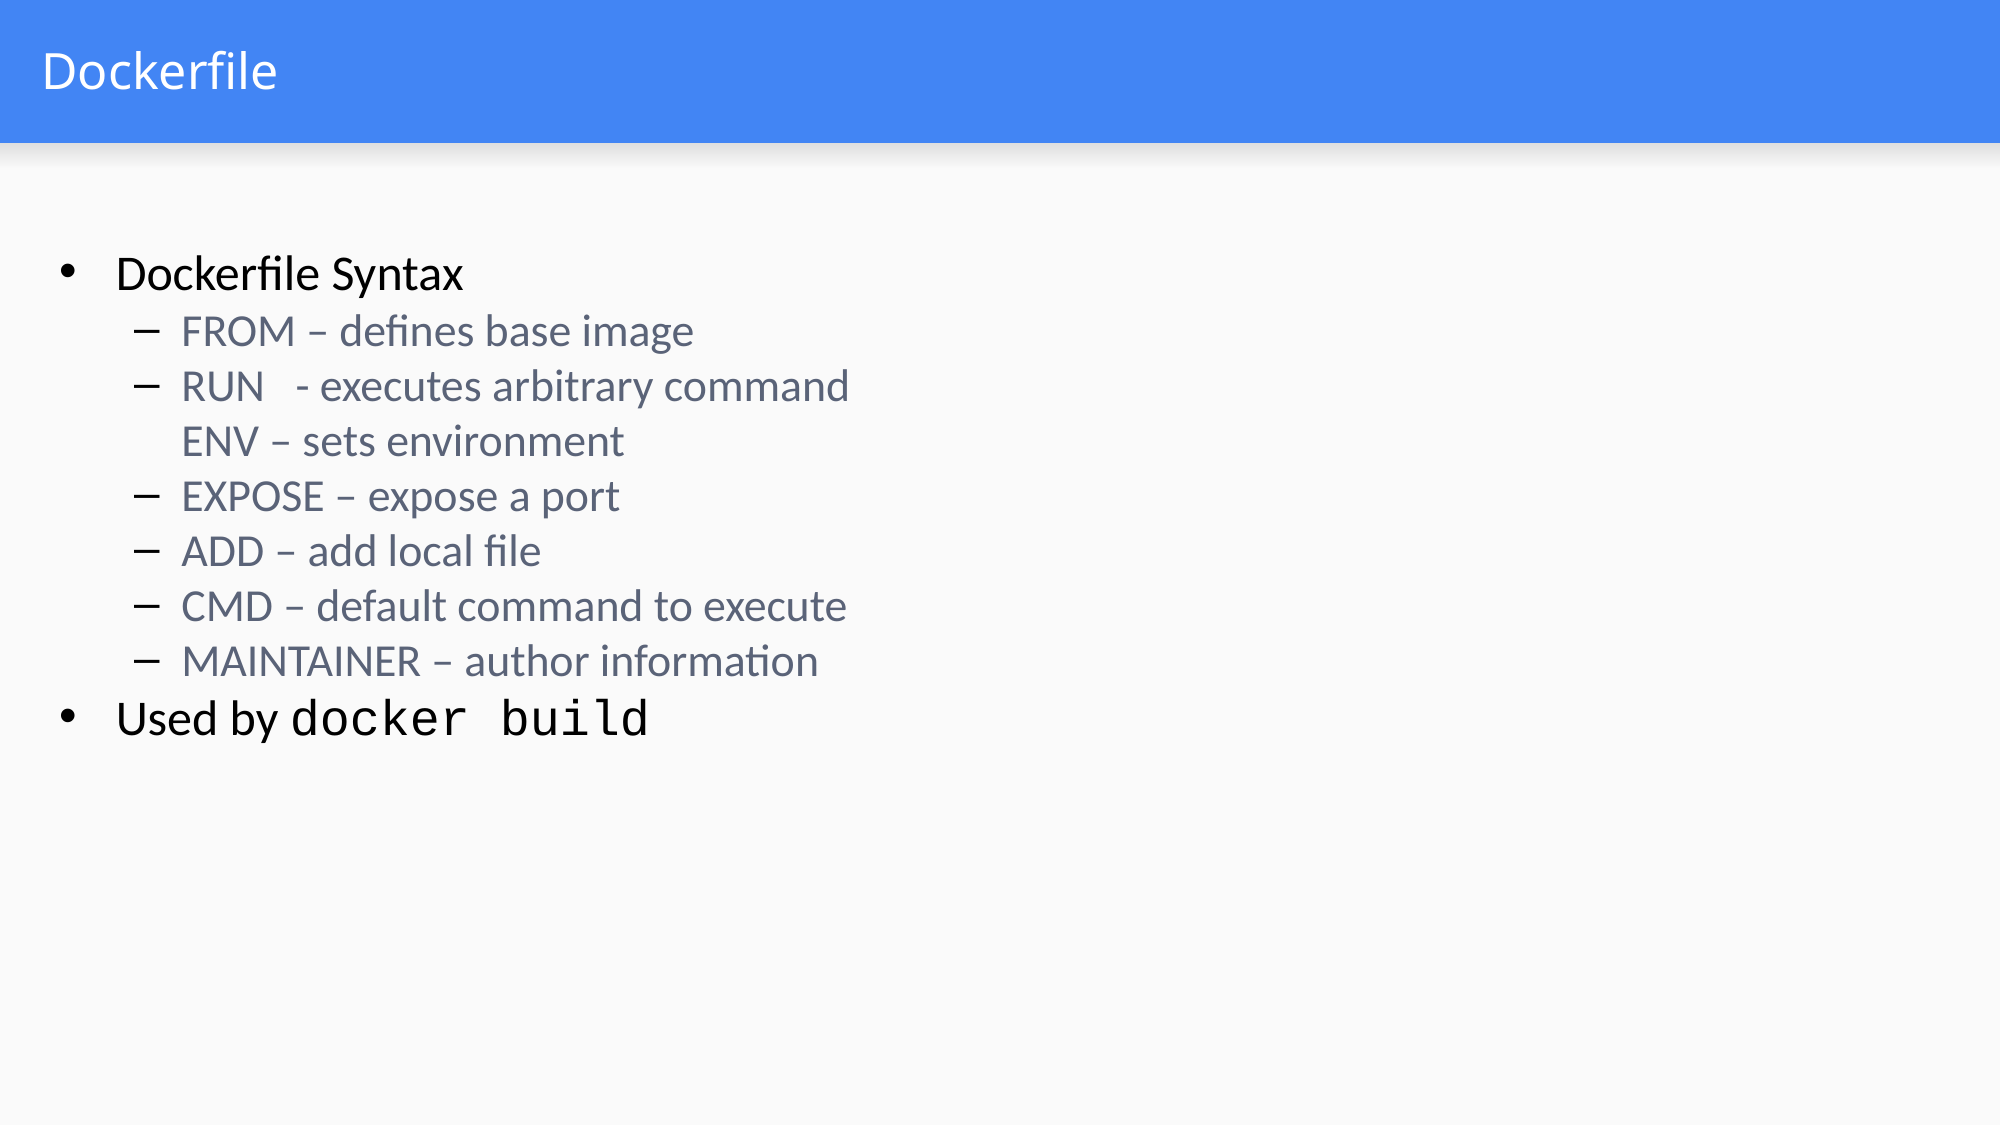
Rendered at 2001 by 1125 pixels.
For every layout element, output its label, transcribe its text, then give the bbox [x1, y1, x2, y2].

title Dockerfile [21, 3, 1953, 136]
text_box Dockerfile Syntax FROM – defines base image RUN - executes arbitrary command ENV – sets environment EXPOSE – expose a port ADD – add local file CMD – default command to execute MAINTAINER – author information Used by docker build [44, 188, 1845, 998]
